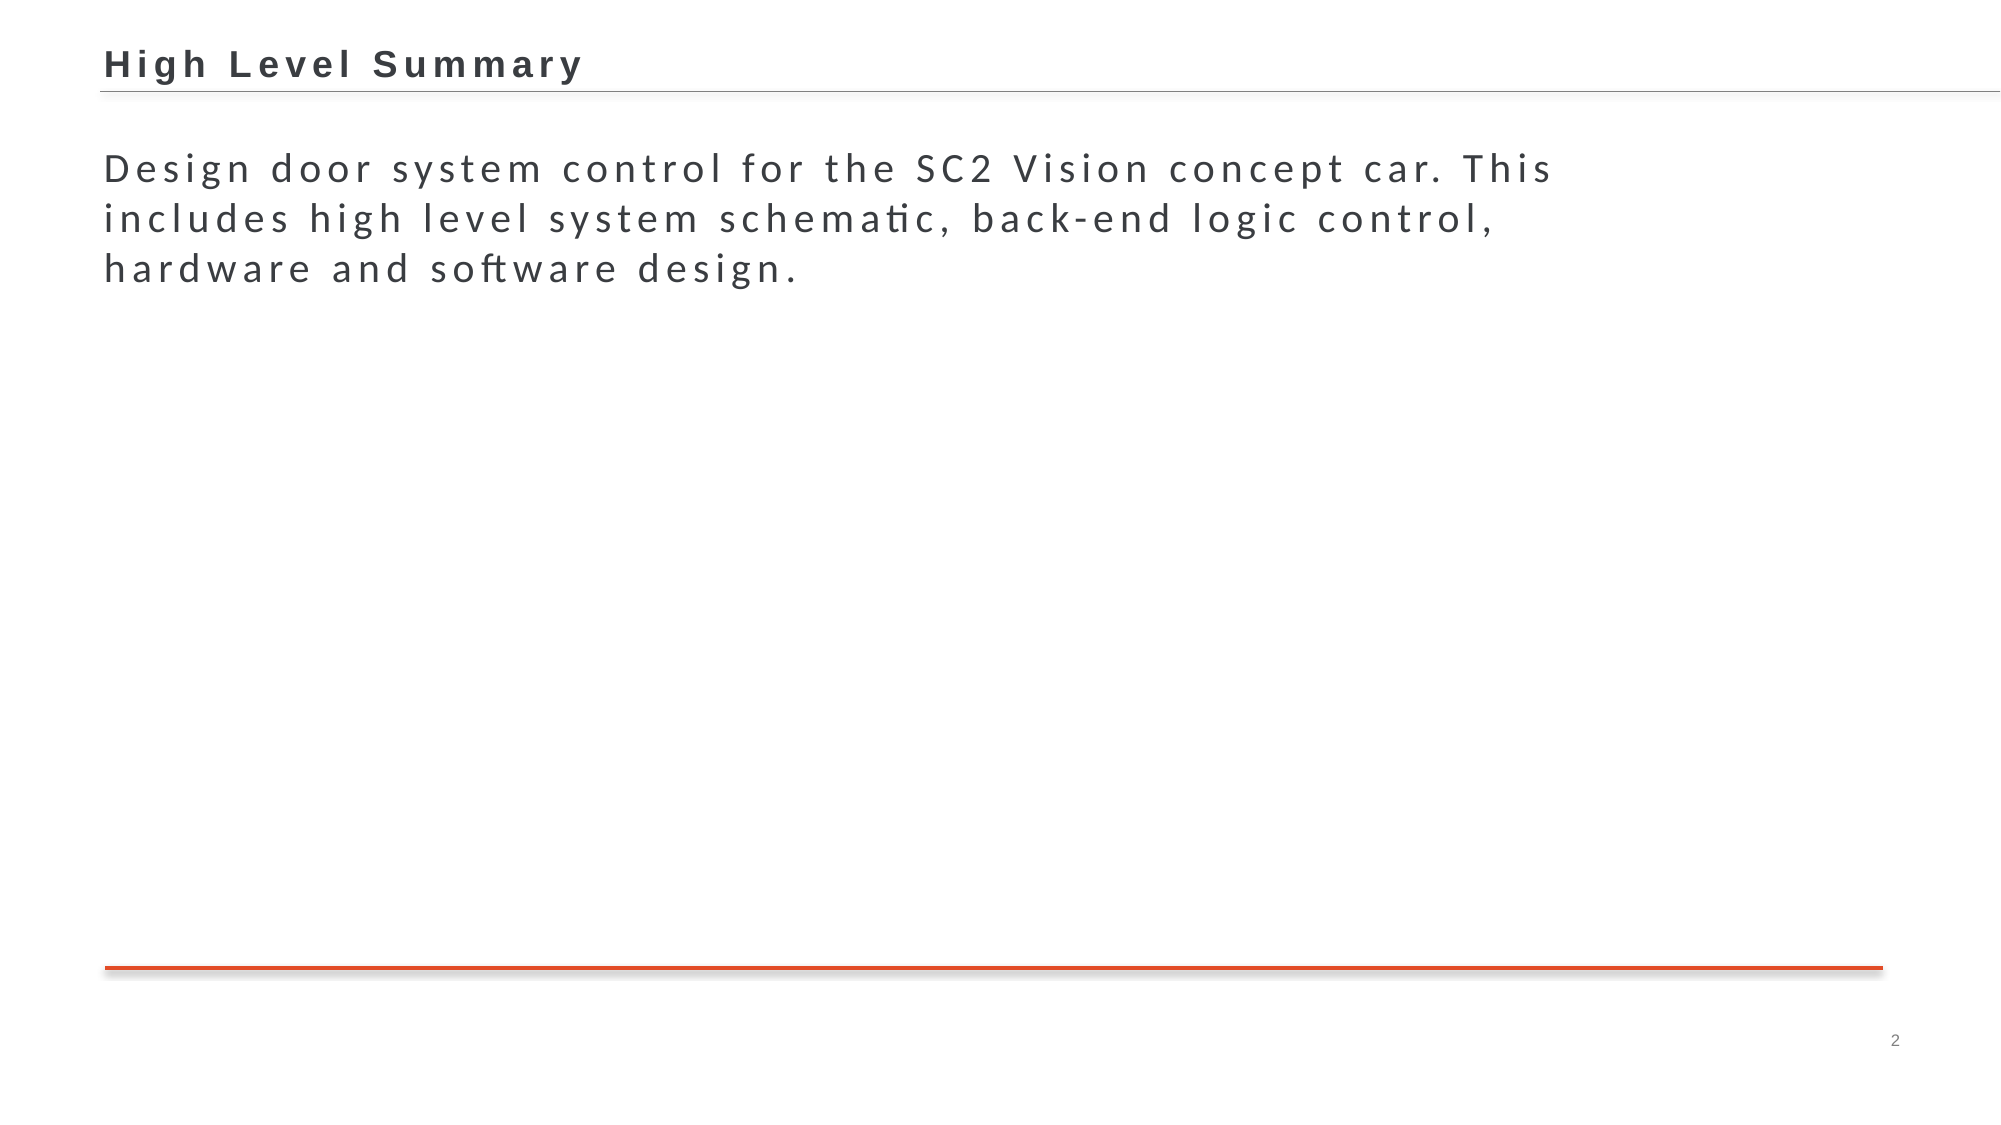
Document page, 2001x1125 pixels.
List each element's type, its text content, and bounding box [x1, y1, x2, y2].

text_box High Level Summary [89, 32, 1563, 110]
text_box Design door system control for the SC2 Vision concept car. This includes high level system schematic, back-end logic control, hardware and software design. [89, 133, 1688, 337]
